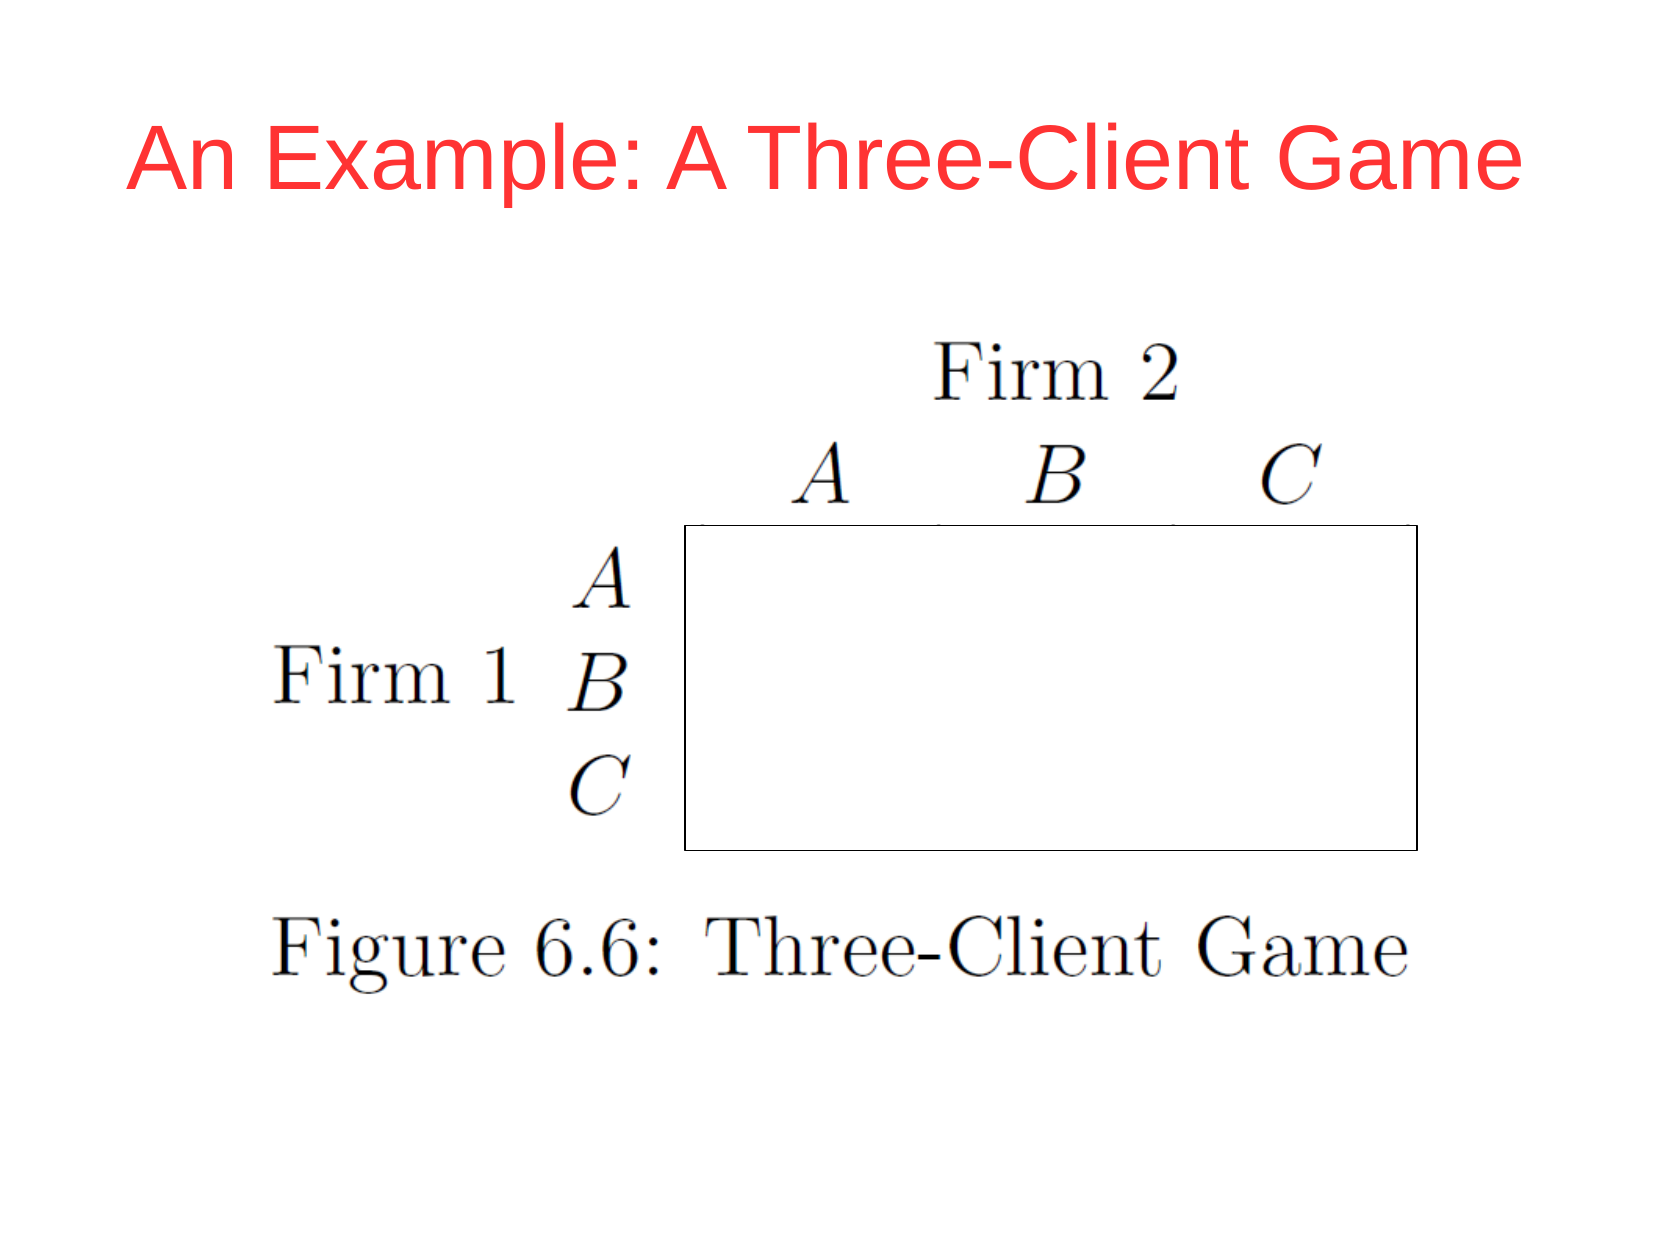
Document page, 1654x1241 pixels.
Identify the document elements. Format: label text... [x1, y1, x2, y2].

picture [221, 289, 1441, 1031]
text_box An Example: A Three-Client Game [82, 49, 1571, 257]
